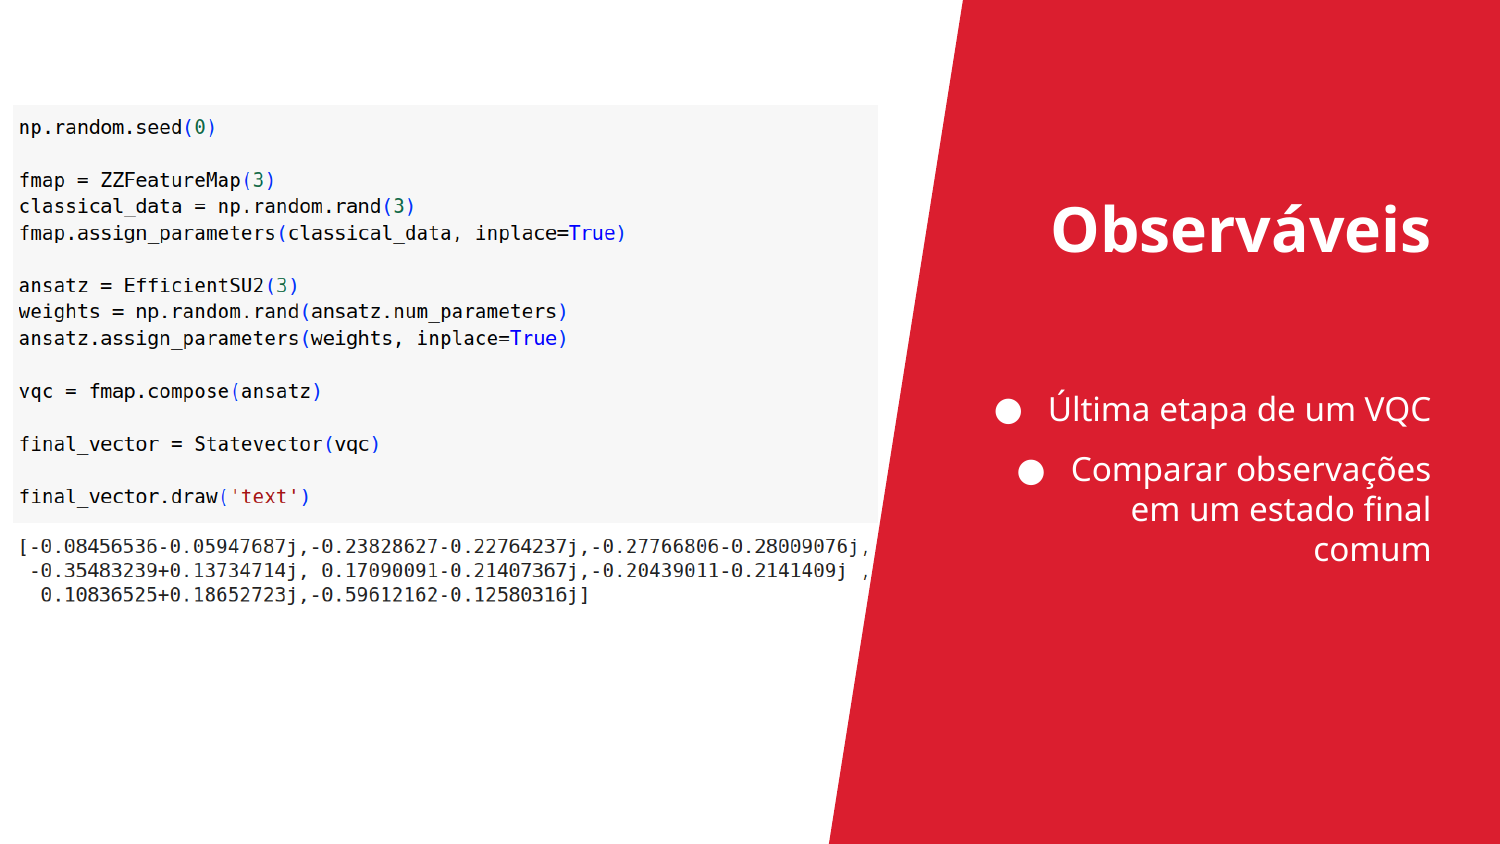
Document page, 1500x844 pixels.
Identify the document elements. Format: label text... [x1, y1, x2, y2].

text_box Observáveis [963, 144, 1447, 326]
picture [13, 104, 878, 614]
text_box Última etapa de um VQC Comparar observações em um estado final comum [941, 380, 1447, 590]
text_box [828, 0, 1500, 844]
